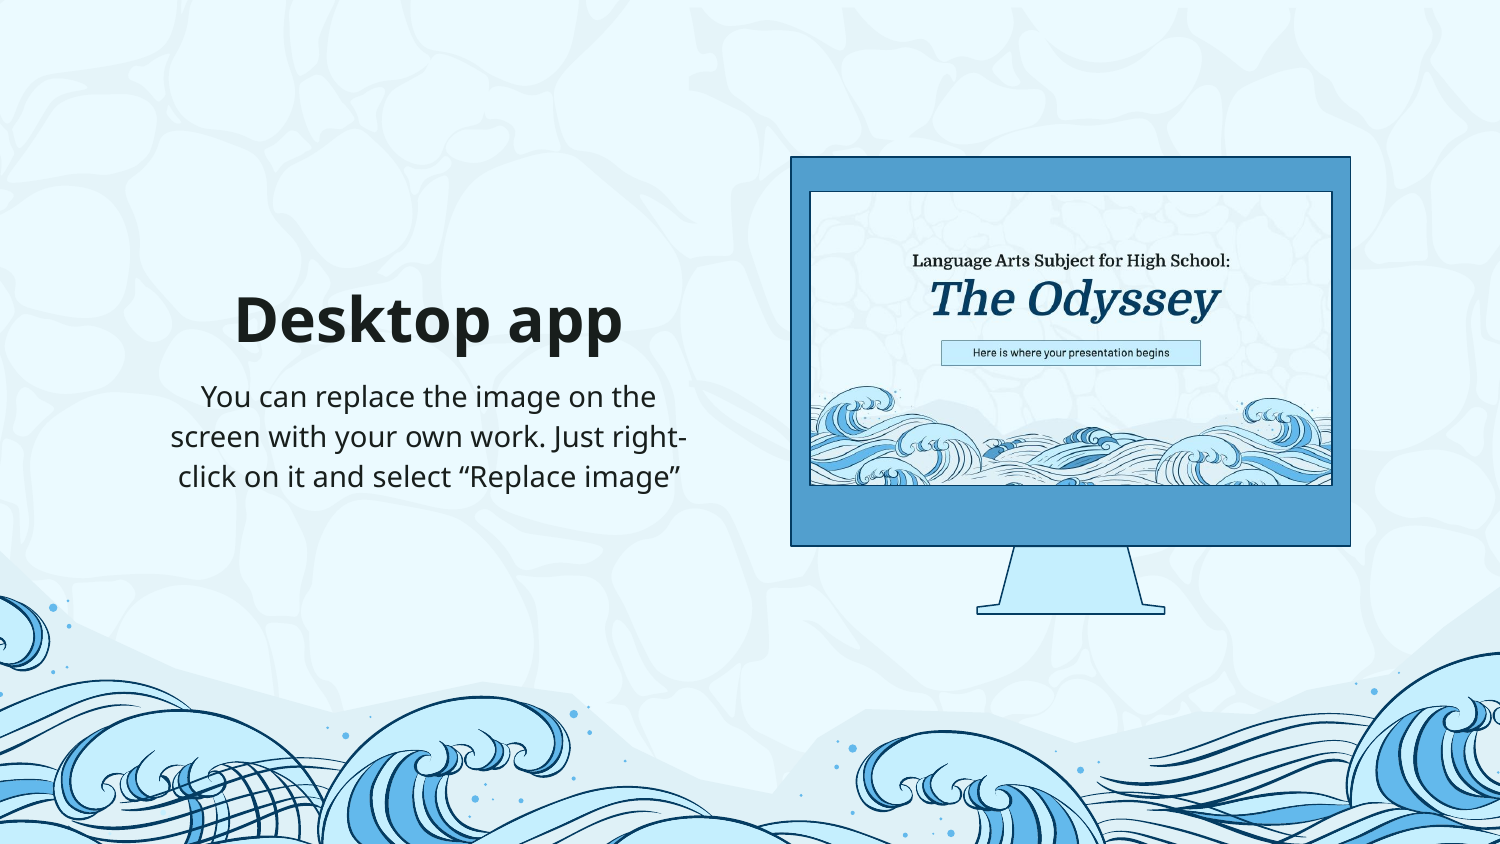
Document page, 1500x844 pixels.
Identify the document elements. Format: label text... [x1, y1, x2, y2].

subtitle You can replace the image on the screen with your own work. Just right-click on it and select “Replace image” [149, 357, 709, 493]
picture [810, 191, 1332, 486]
title Desktop app [149, 276, 709, 357]
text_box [790, 156, 1351, 615]
